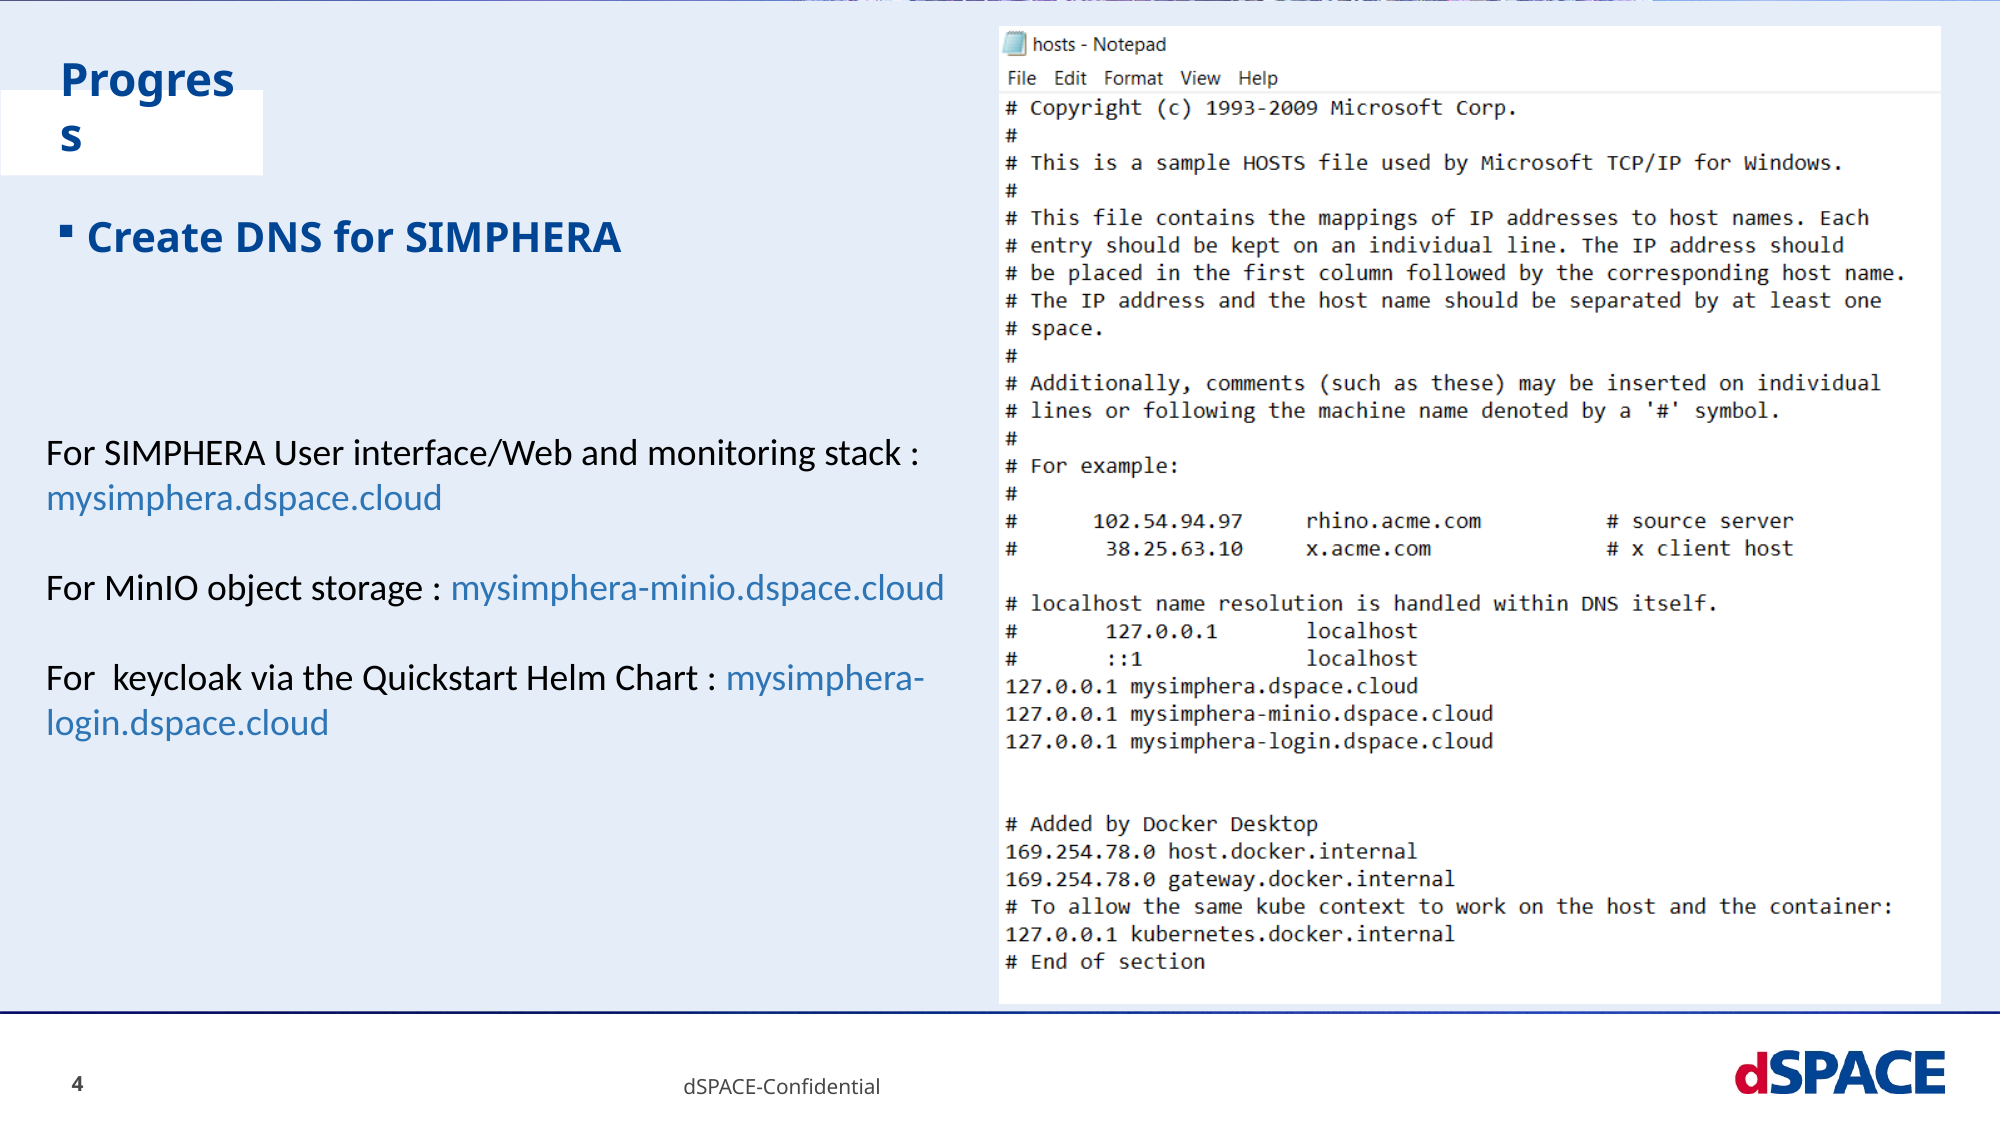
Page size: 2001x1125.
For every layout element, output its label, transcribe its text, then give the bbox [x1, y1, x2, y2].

picture [999, 26, 1941, 1004]
footer dSPACE-Confidential [373, 1073, 1191, 1099]
list Create DNS for SIMPHERA [0, 196, 908, 277]
picture [1708, 1049, 1945, 1094]
text_box For SIMPHERA User interface/Web and monitoring stack : mysimphera.dspace.cloud For MinIO object storage : mysimphera-minio.dspace.cloud For keycloak via the Quickstart Helm Chart : mysimphera-login.dspace.cloud [31, 420, 994, 751]
title Progress [0, 90, 263, 176]
slide_number 4 [56, 1073, 171, 1099]
